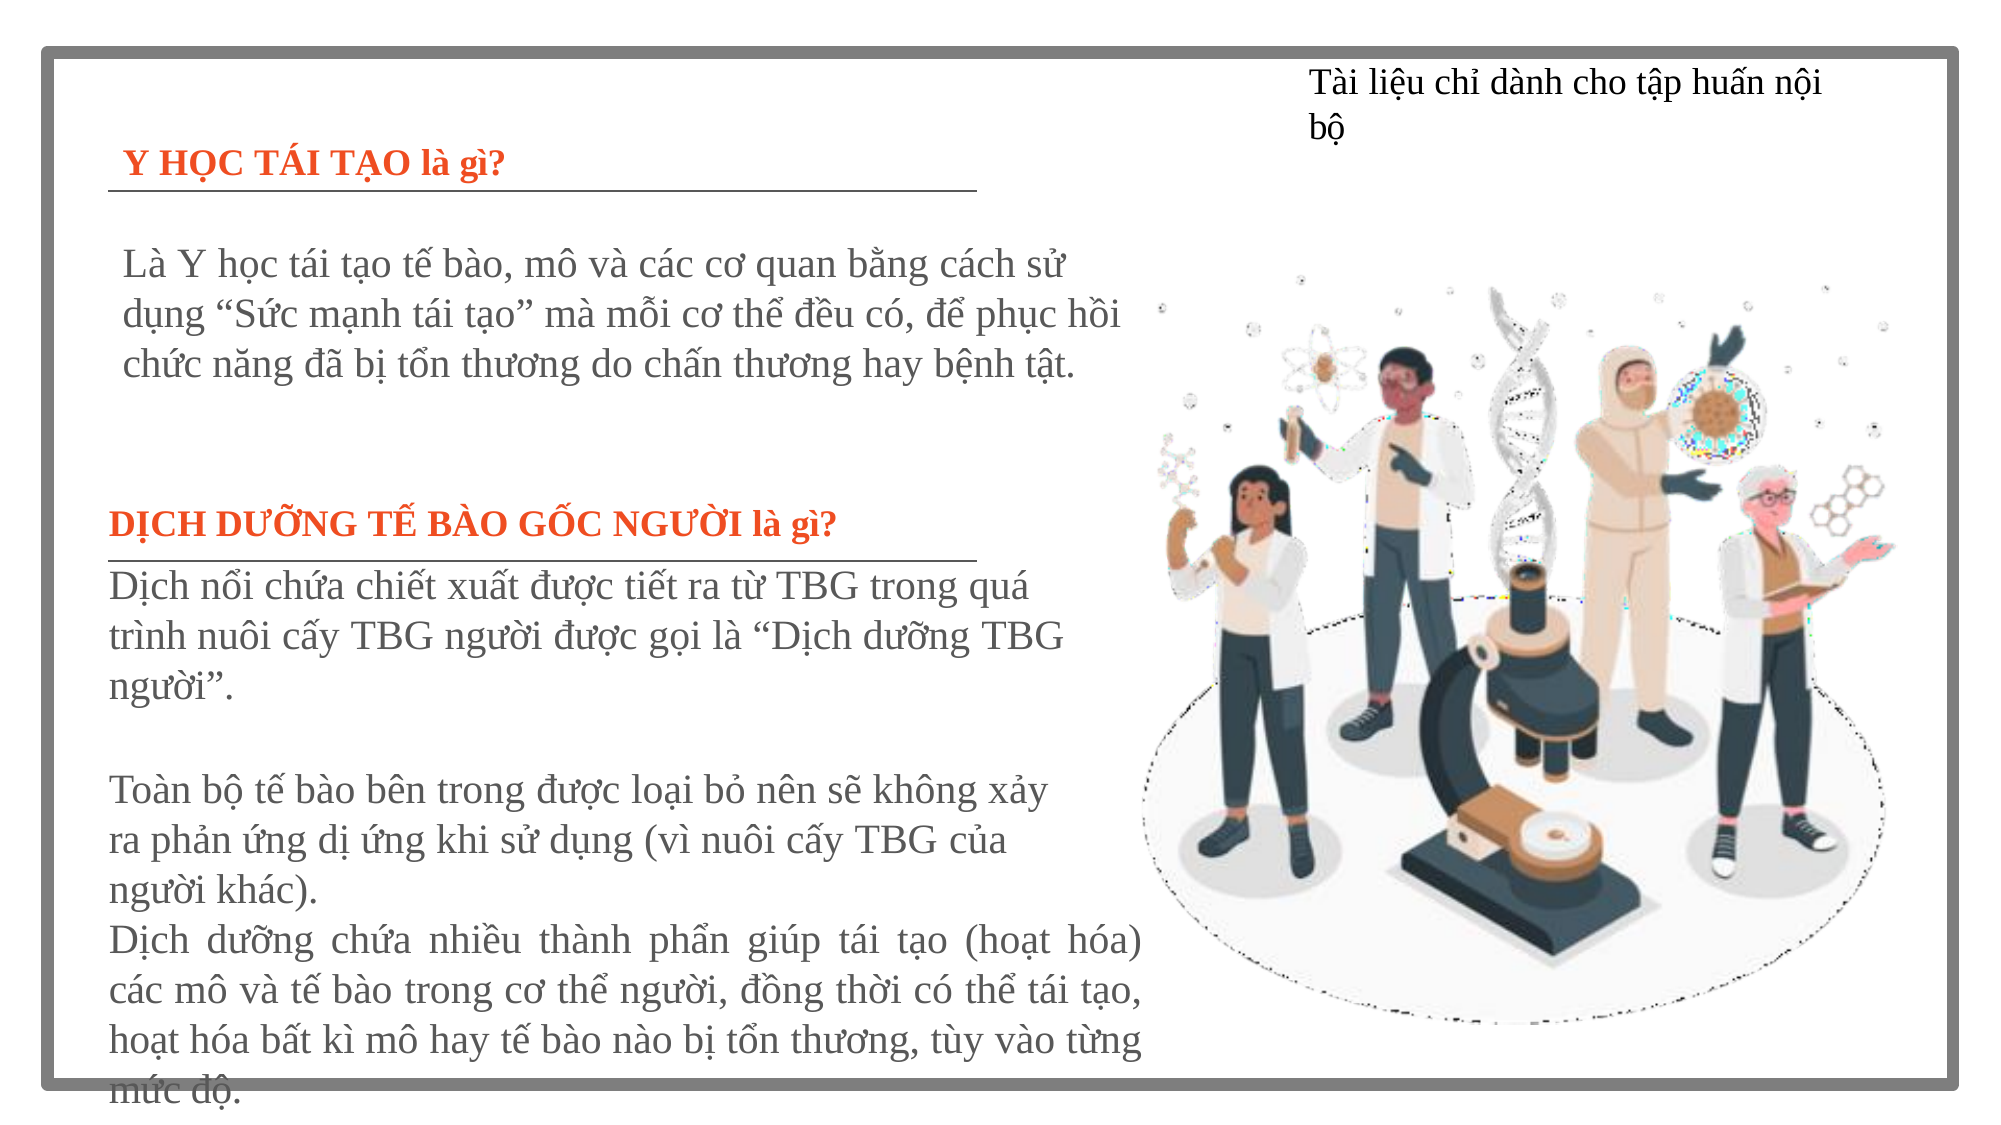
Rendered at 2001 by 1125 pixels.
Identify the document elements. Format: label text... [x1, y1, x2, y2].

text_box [40, 45, 1960, 1091]
text_box DỊCH DƯỠNG TẾ BÀO GỐC NGƯỜI là gì? Dịch nổi chứa chiết xuất được tiết ra từ TBG trong quá trình nuôi cấy TBG người được gọi là “Dịch dưỡng TBG người”. Toàn bộ tế bào bên trong được loại bỏ nên sẽ không xảy ra phản ứng dị ứng khi sử dụng (vì nuôi cấy TBG của người khác). Dịch dưỡng chứa nhiều thành phẩn giúp tái tạo (hoạt hóa) các mô và tế bào trong cơ thể người, đồng thời có thể tái tạo, hoạt hóa bất kì mô hay tế bào nào bị tổn thương, tùy vào từng mức độ. [106, 1098, 1143, 1112]
